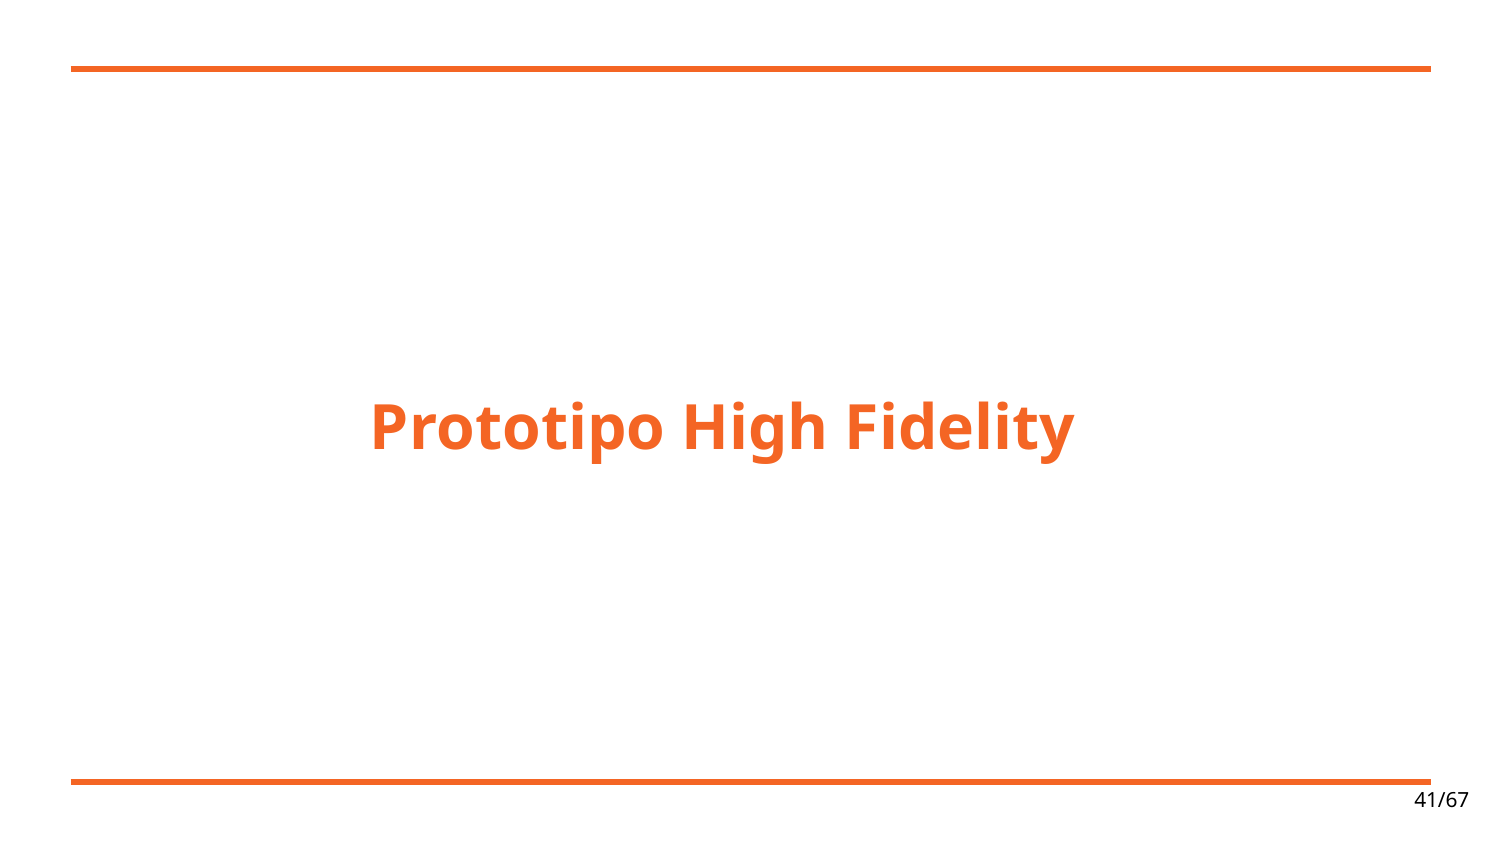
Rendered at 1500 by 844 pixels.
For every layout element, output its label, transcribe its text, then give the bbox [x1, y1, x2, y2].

text_box [61, 63, 529, 234]
slide_number 41/67 [1394, 769, 1484, 834]
text_box Prototipo High Fidelity ✨ [333, 372, 1167, 478]
